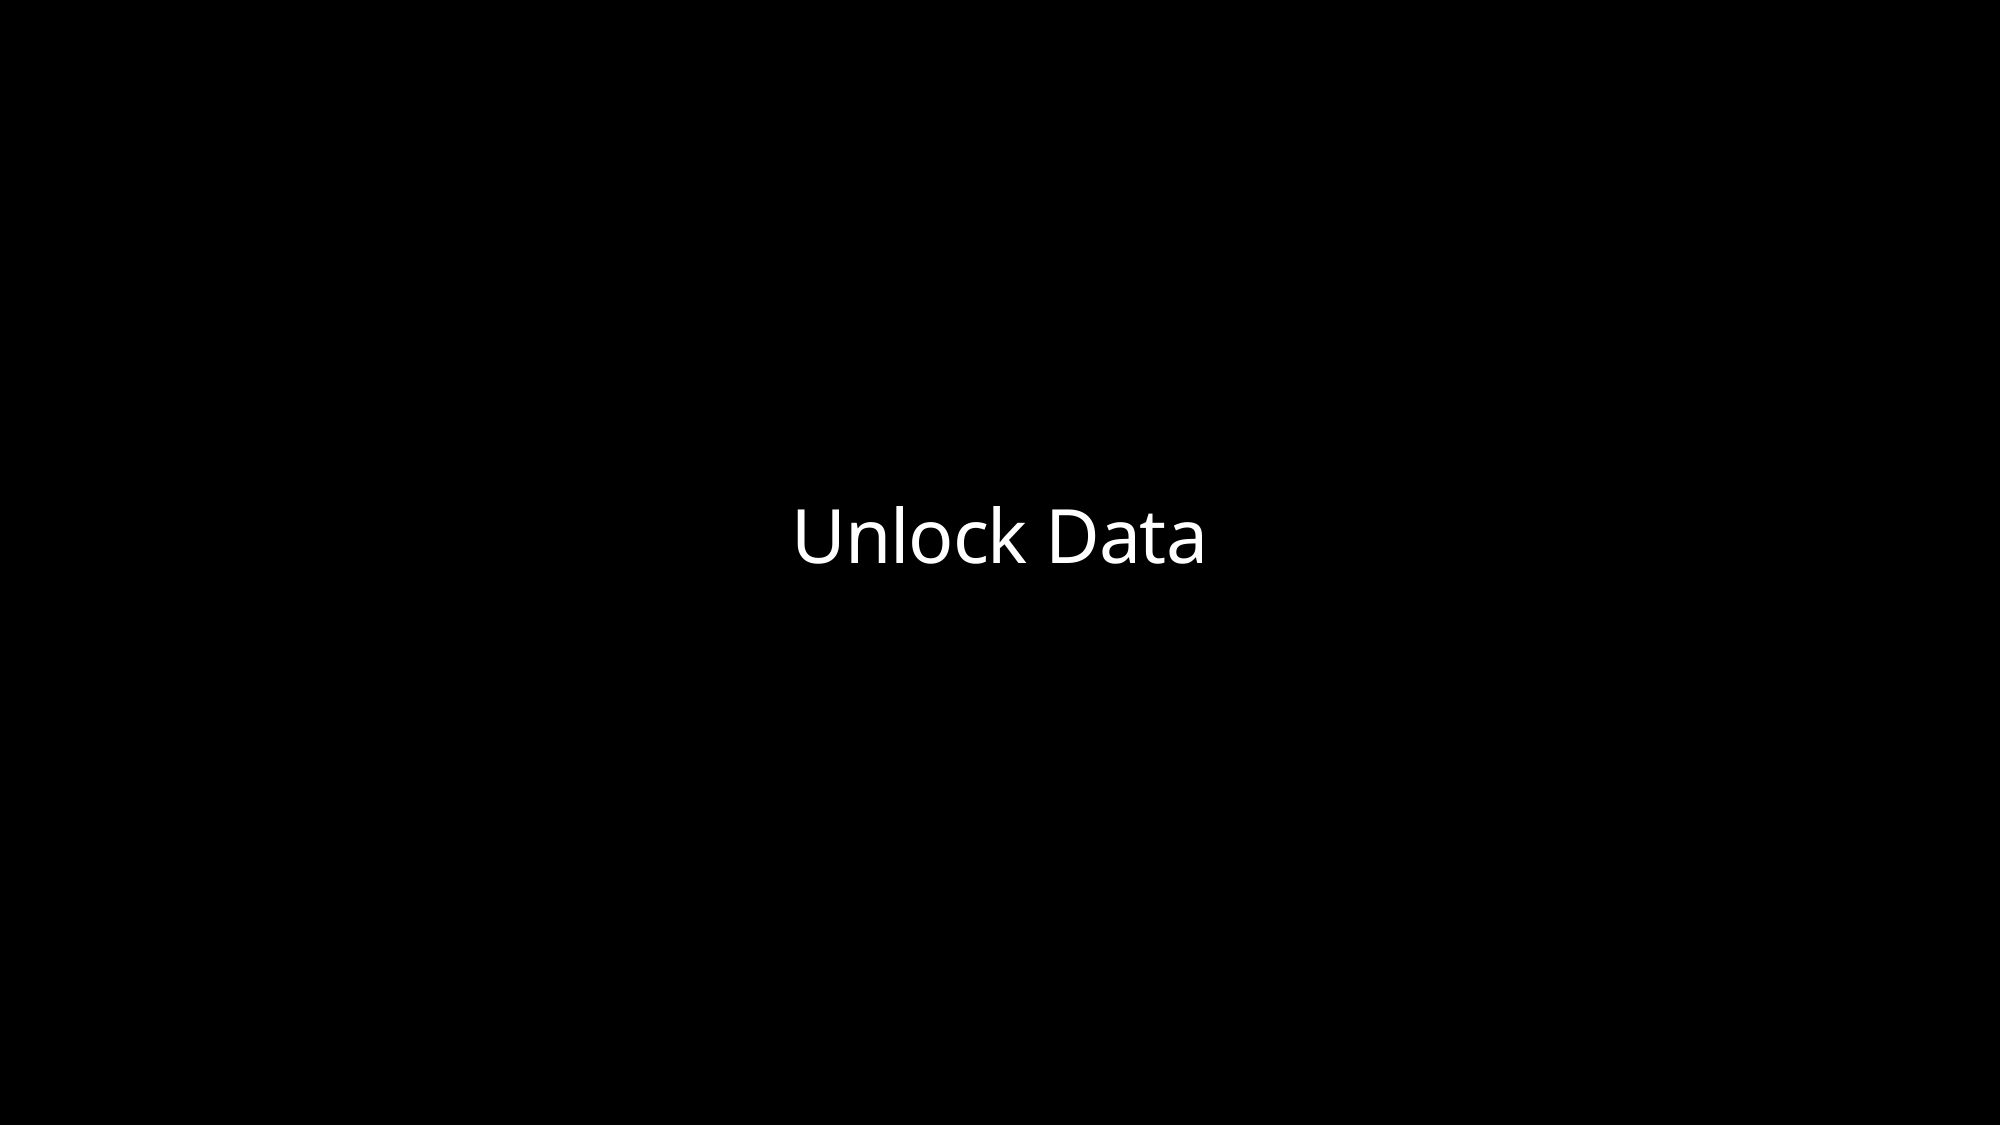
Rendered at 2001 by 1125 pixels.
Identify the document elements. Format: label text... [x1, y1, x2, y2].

title Unlock Data [249, 498, 1750, 580]
